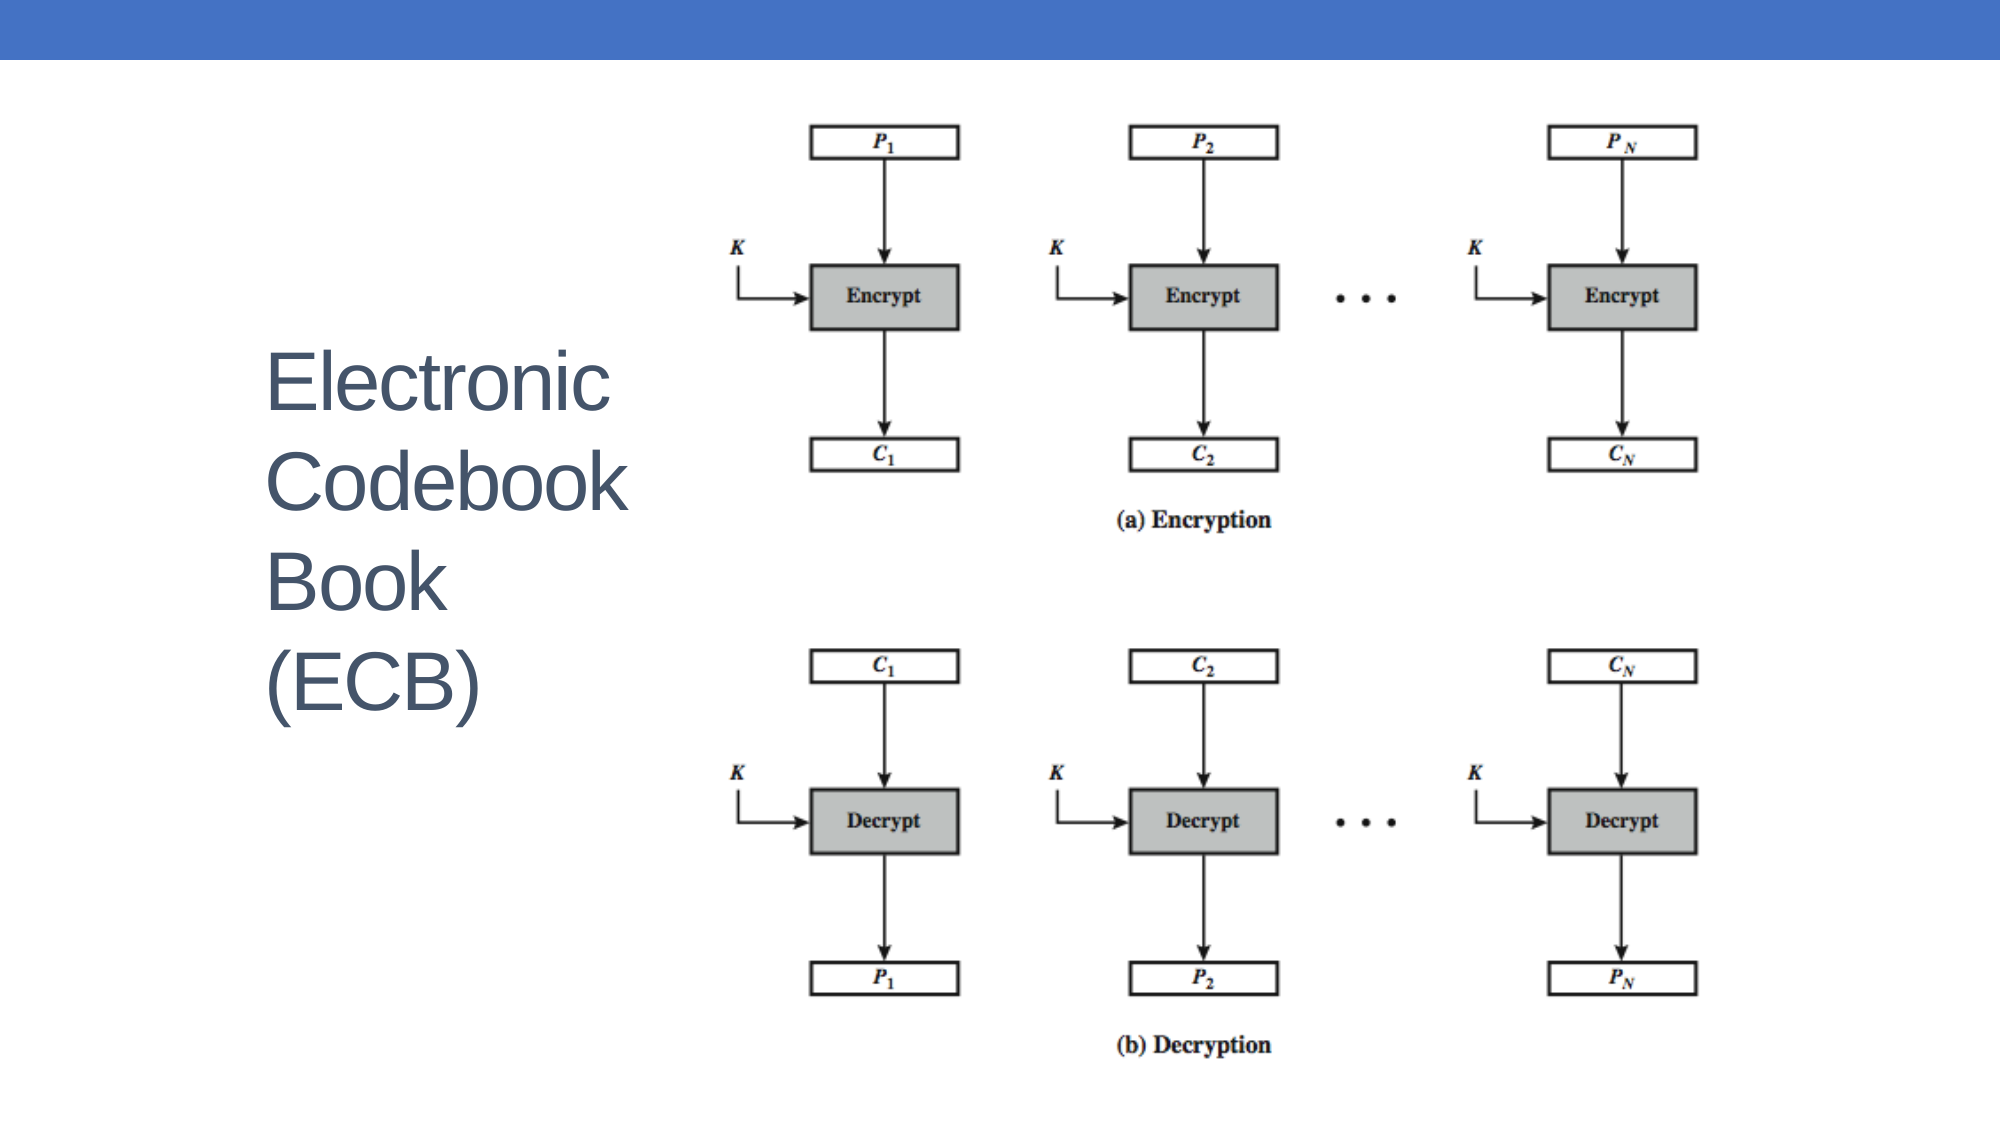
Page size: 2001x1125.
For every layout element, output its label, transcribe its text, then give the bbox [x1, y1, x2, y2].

title Electronic Codebook Book (ECB) [249, 37, 688, 1017]
picture [699, 74, 1717, 1087]
